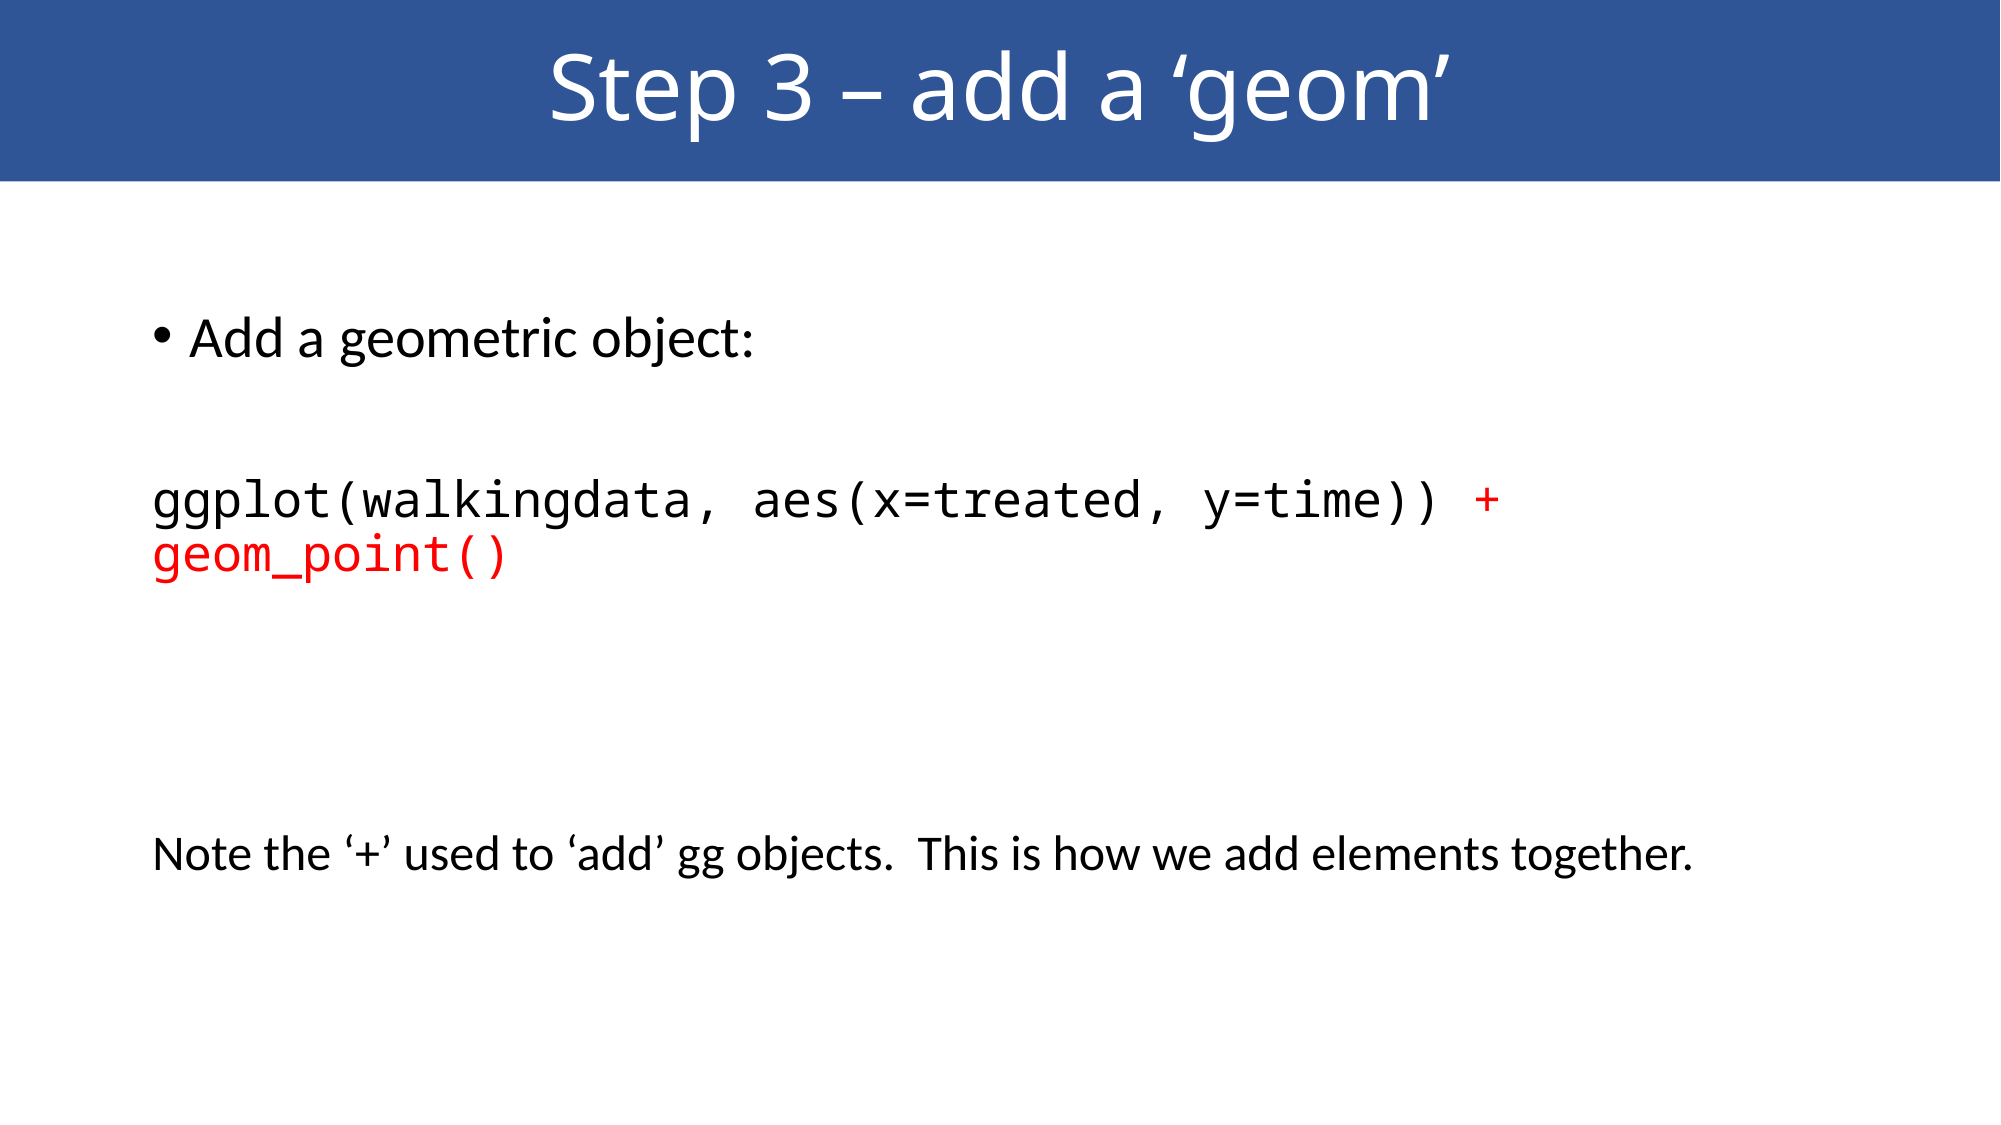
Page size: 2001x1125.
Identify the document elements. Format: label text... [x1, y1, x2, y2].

title Step 3 – add a ‘geom’ [0, 0, 2000, 182]
list Add a geometric object: ggplot(walkingdata, aes(x=treated, y=time)) + geom_point() Note the ‘+’ used to ‘add’ gg objects. This is how we add elements together. [137, 299, 1863, 1014]
